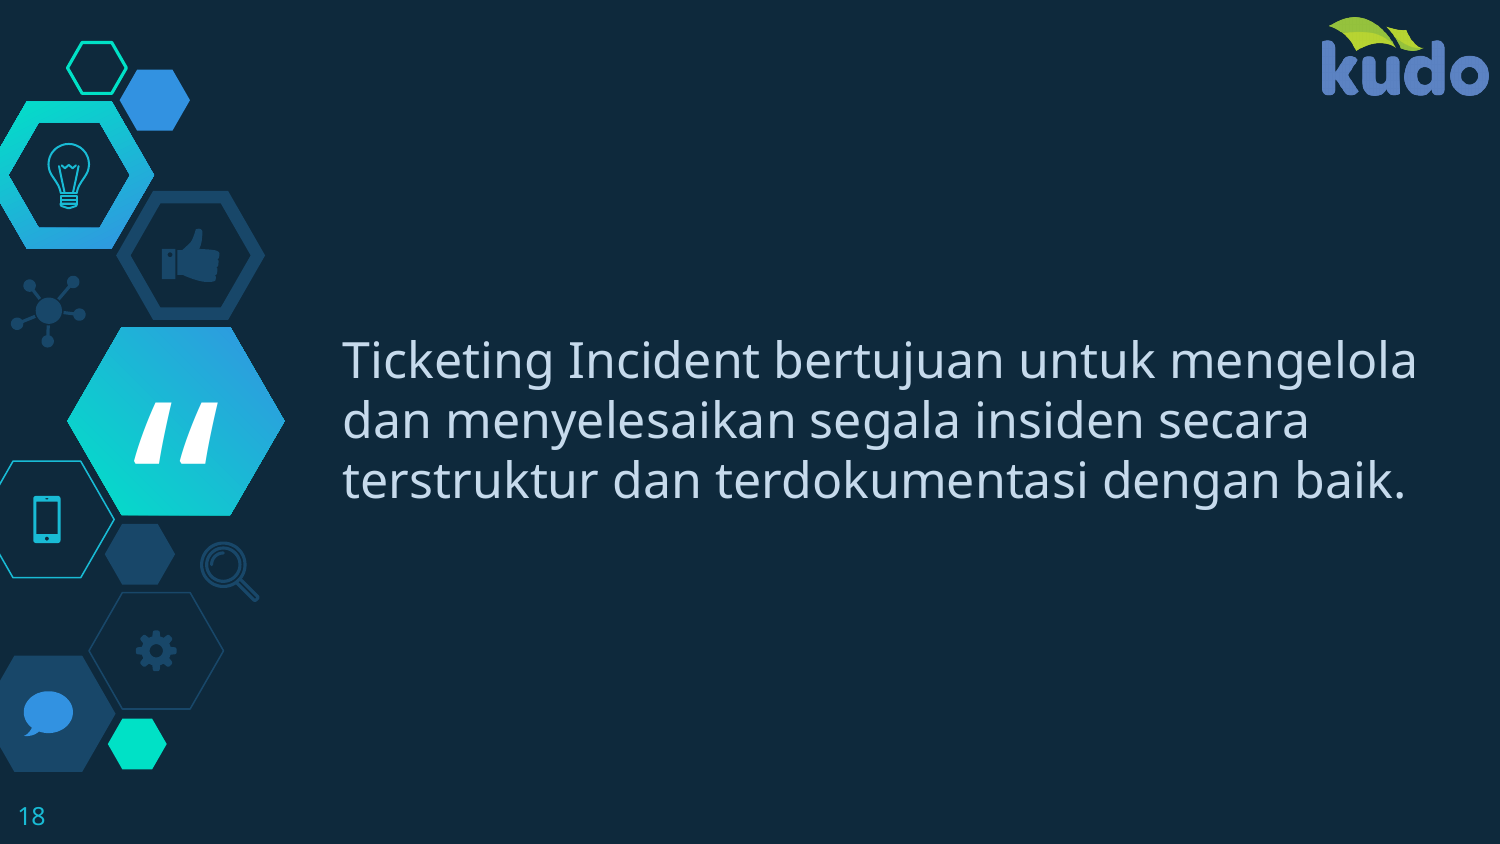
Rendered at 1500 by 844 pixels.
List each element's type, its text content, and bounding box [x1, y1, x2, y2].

list Ticketing Incident bertujuan untuk mengelola dan menyelesaikan segala insiden secara terstruktur dan terdokumentasi dengan baik. [327, 279, 1448, 559]
slide_number 18 [2, 785, 93, 844]
picture [1322, 17, 1489, 97]
